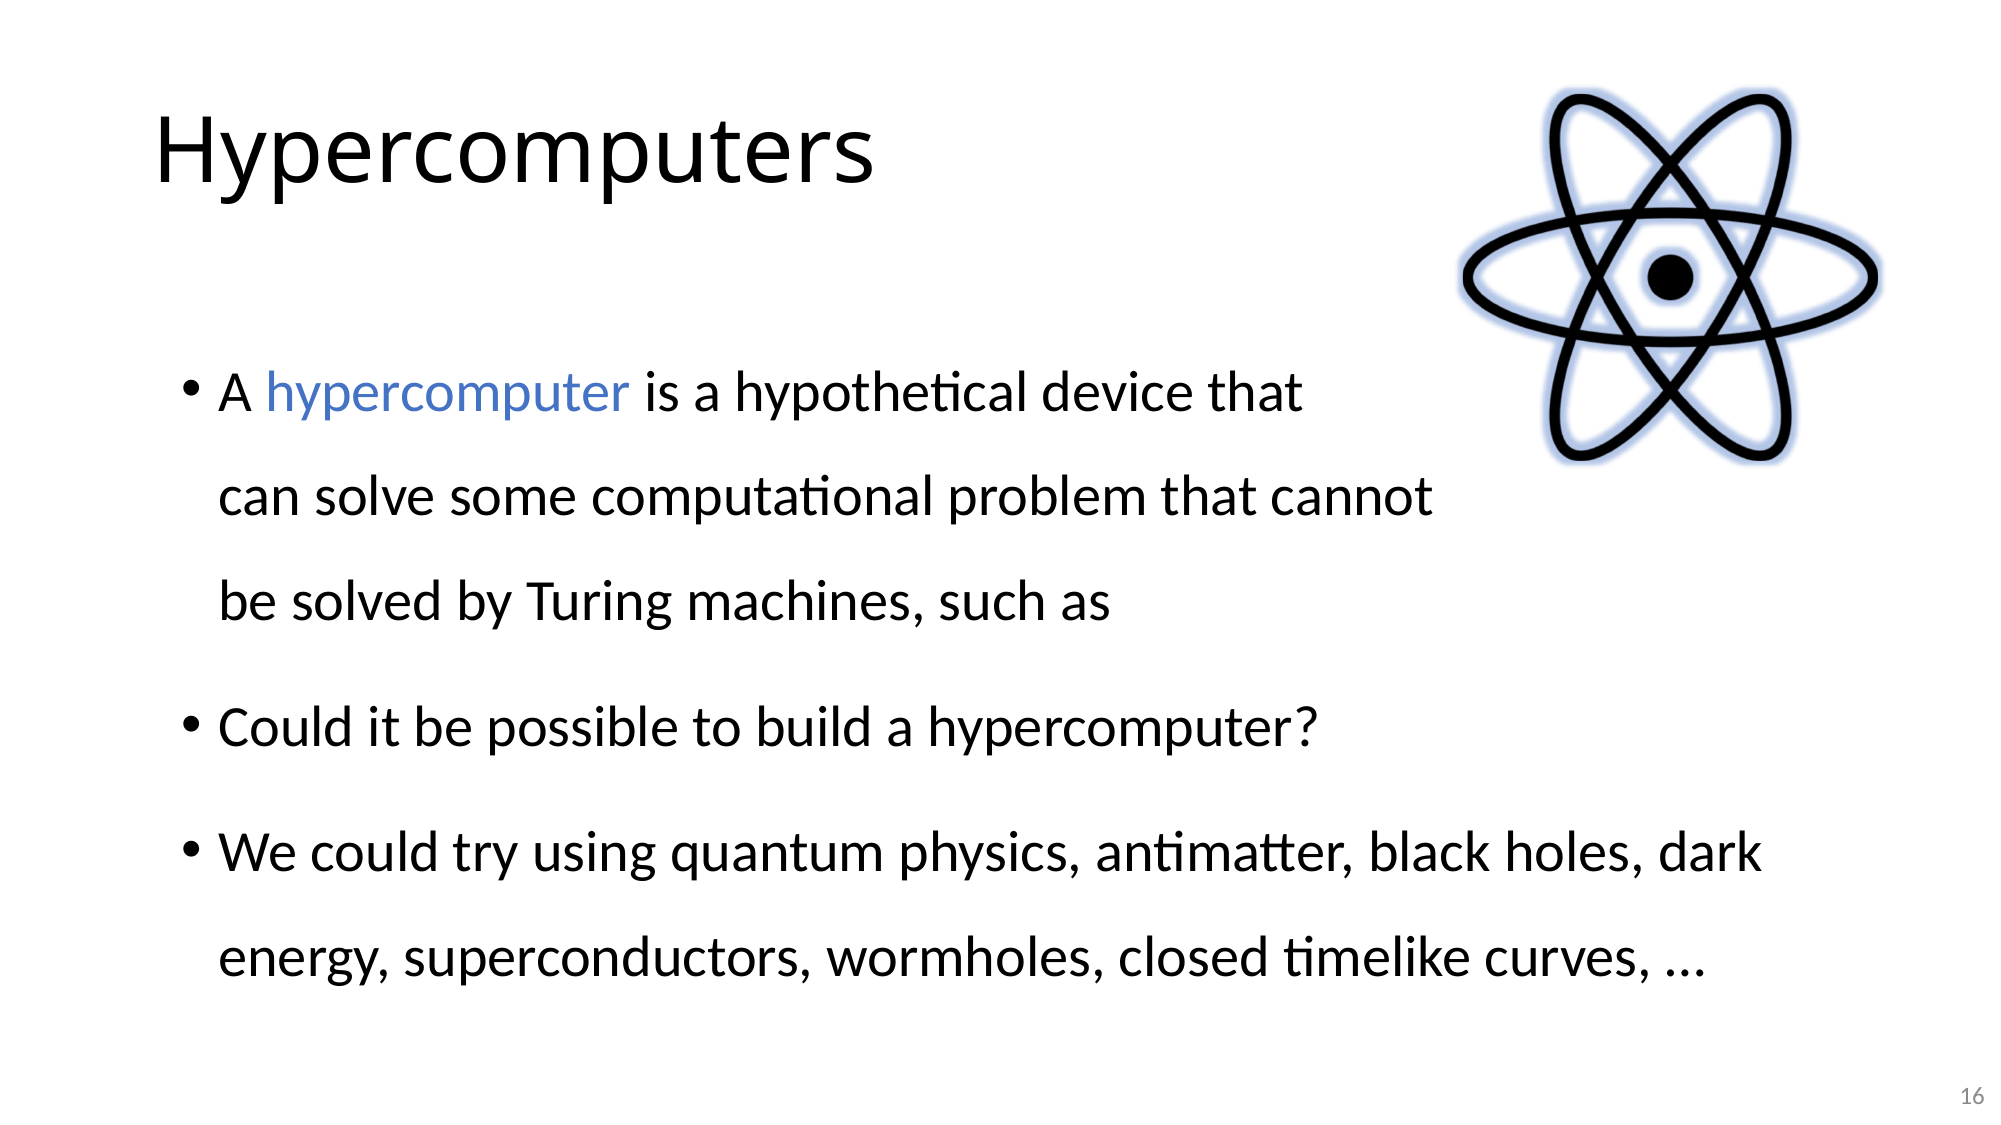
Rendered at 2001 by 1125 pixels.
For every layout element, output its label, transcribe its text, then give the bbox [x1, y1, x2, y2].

picture [1462, 93, 1878, 461]
slide_number 16 [1550, 1064, 2000, 1125]
title Hypercomputers [137, 43, 1863, 262]
